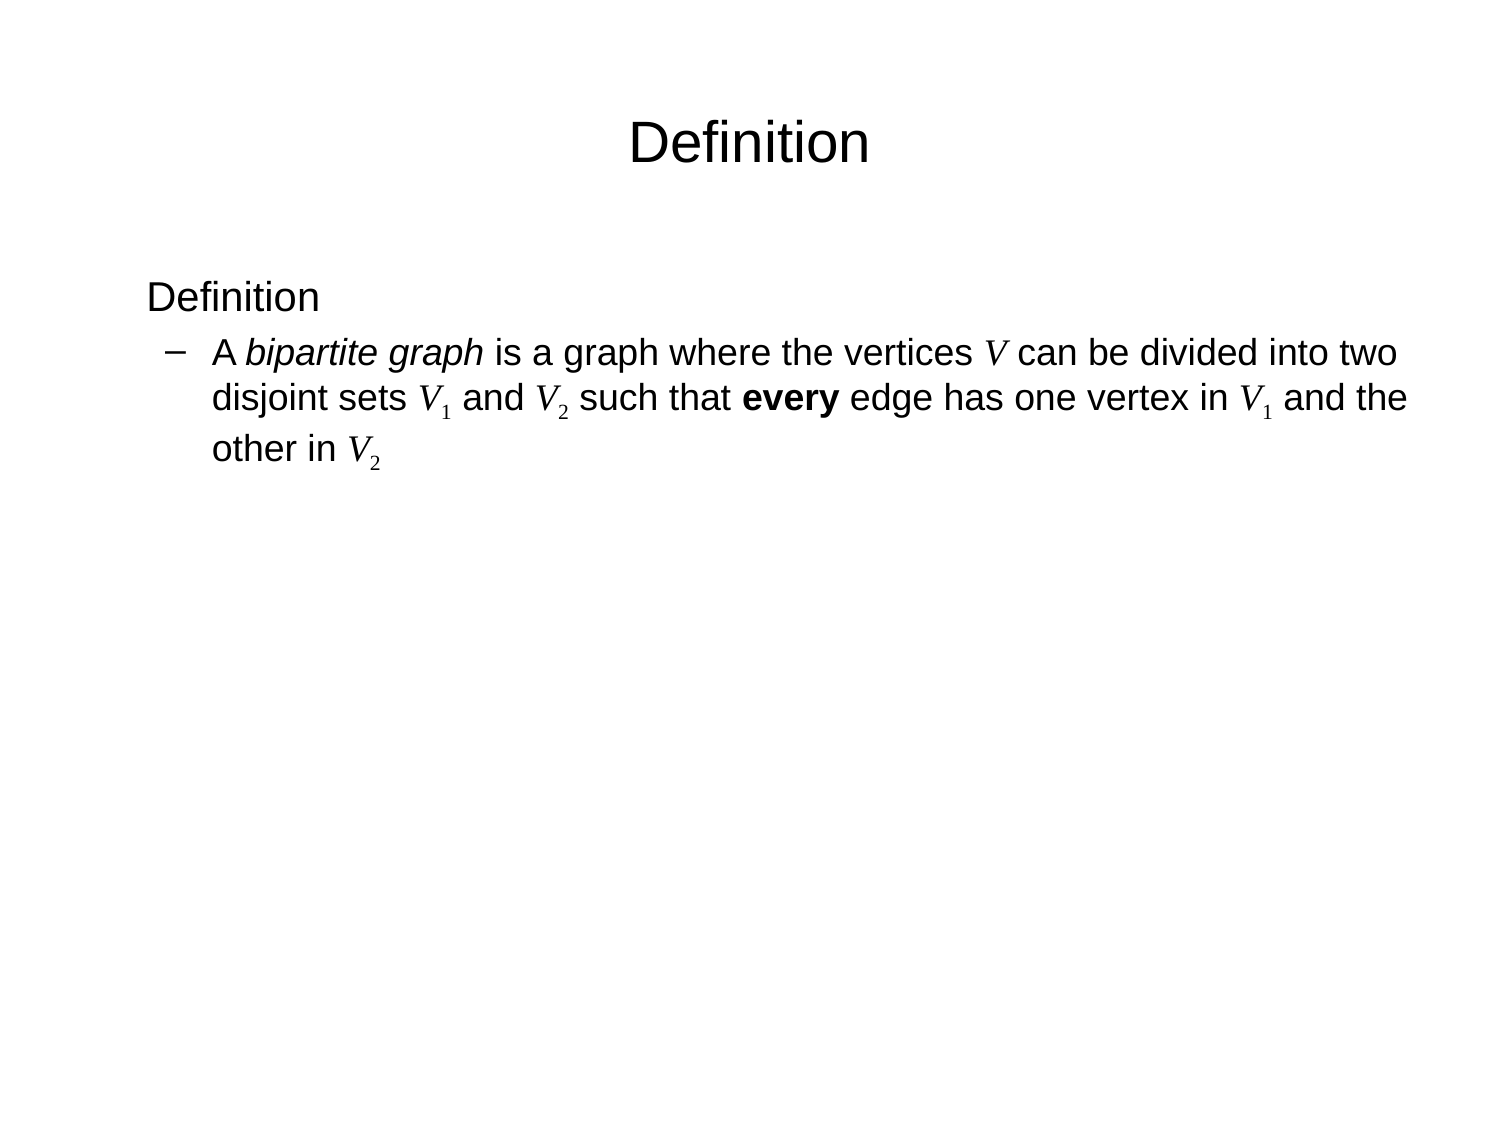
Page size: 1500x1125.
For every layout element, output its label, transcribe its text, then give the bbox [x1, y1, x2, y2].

list Definition A bipartite graph is a graph where the vertices V can be divided into two disjoint sets V1 and V2 such that every edge has one vertex in V1 and the other in V2 [74, 262, 1426, 1006]
title Definition [74, 44, 1426, 233]
